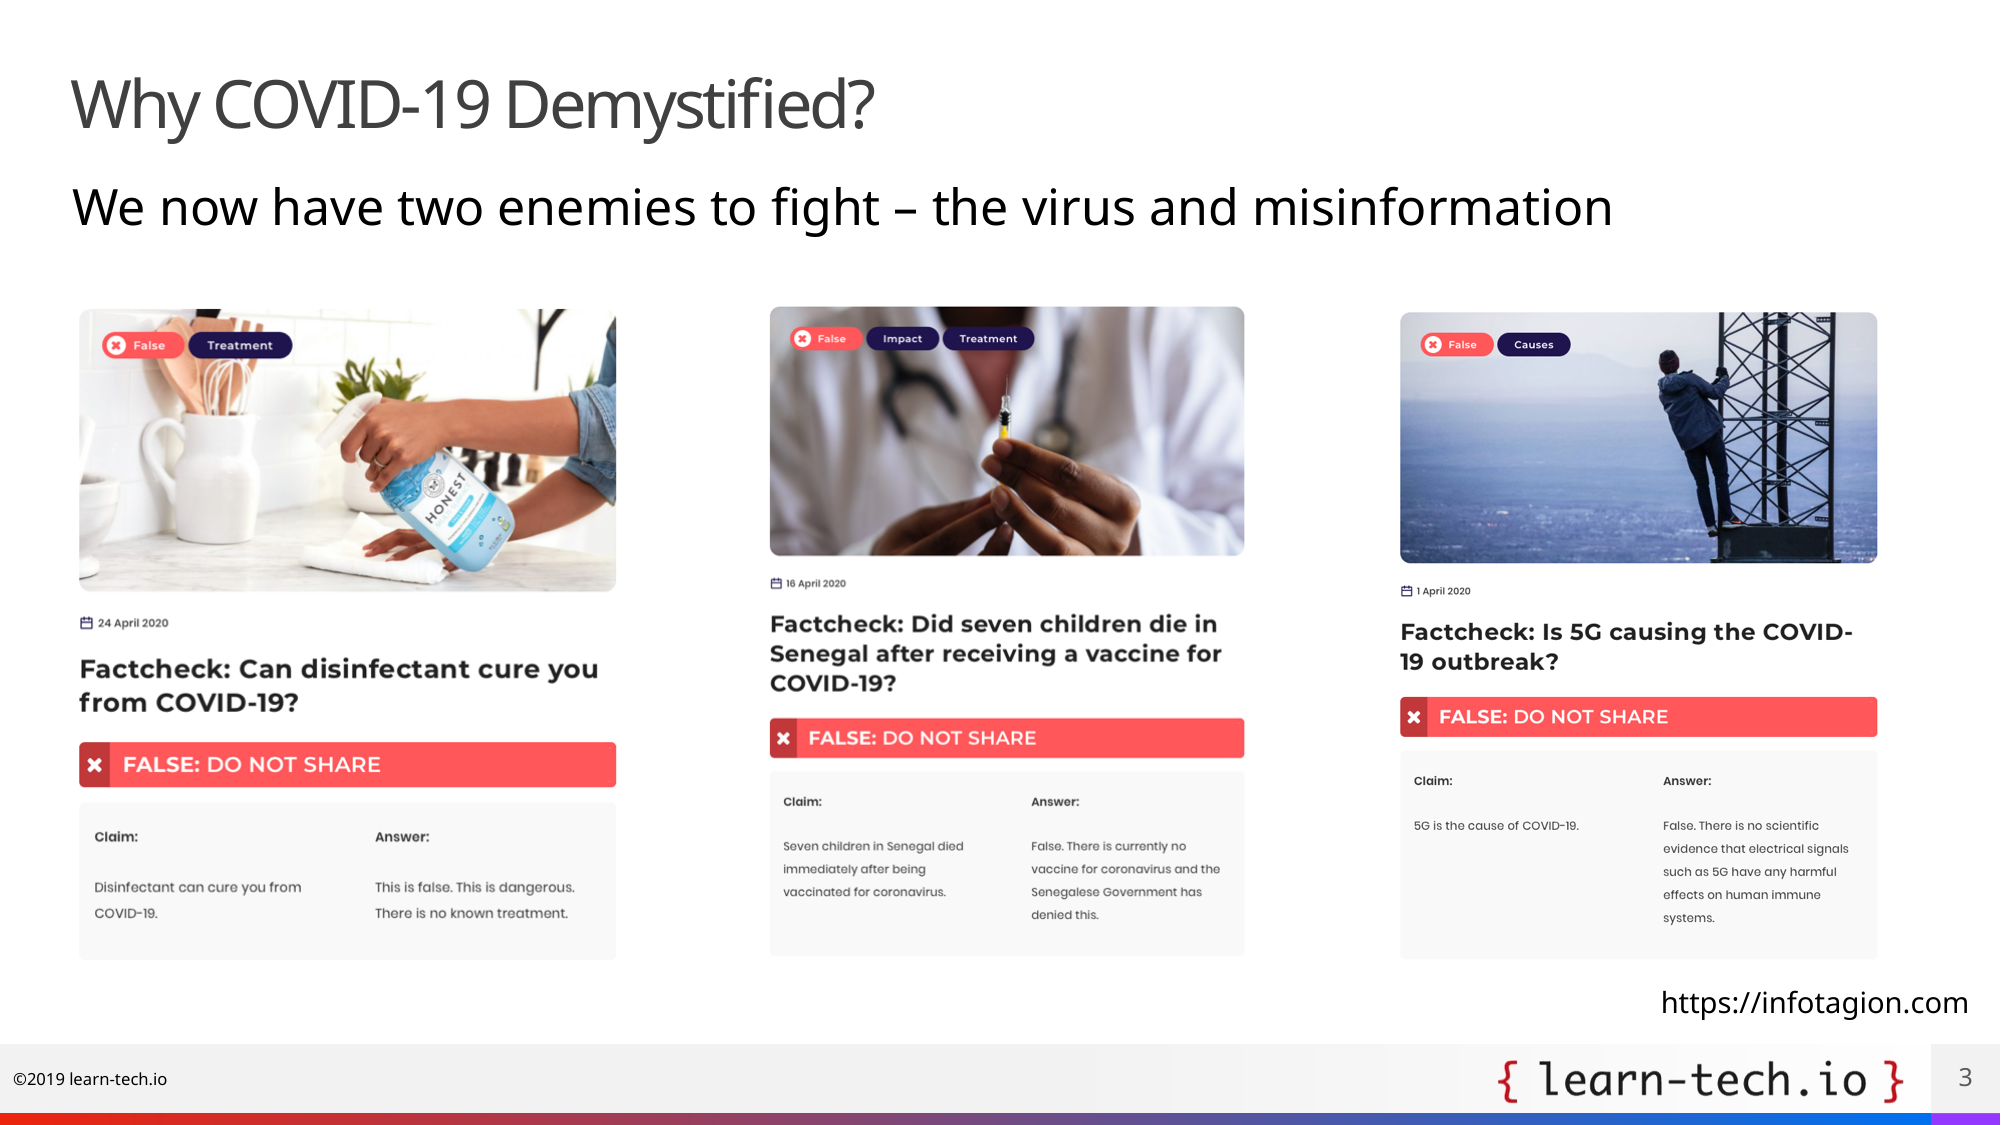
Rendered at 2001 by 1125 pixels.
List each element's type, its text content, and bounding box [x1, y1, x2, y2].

text_box https://infotagion.com [1646, 976, 1985, 1027]
text_box We now have two enemies to fight – the virus and misinformation [57, 167, 1962, 243]
picture [70, 302, 627, 970]
text_box ©2019 learn-tech.io [0, 1060, 183, 1096]
title Why COVID-19 Demystified? [70, 70, 1932, 142]
picture [1490, 1054, 1912, 1110]
slide_number 3 [1931, 1044, 2000, 1114]
picture [1392, 302, 1885, 967]
picture [763, 299, 1256, 965]
